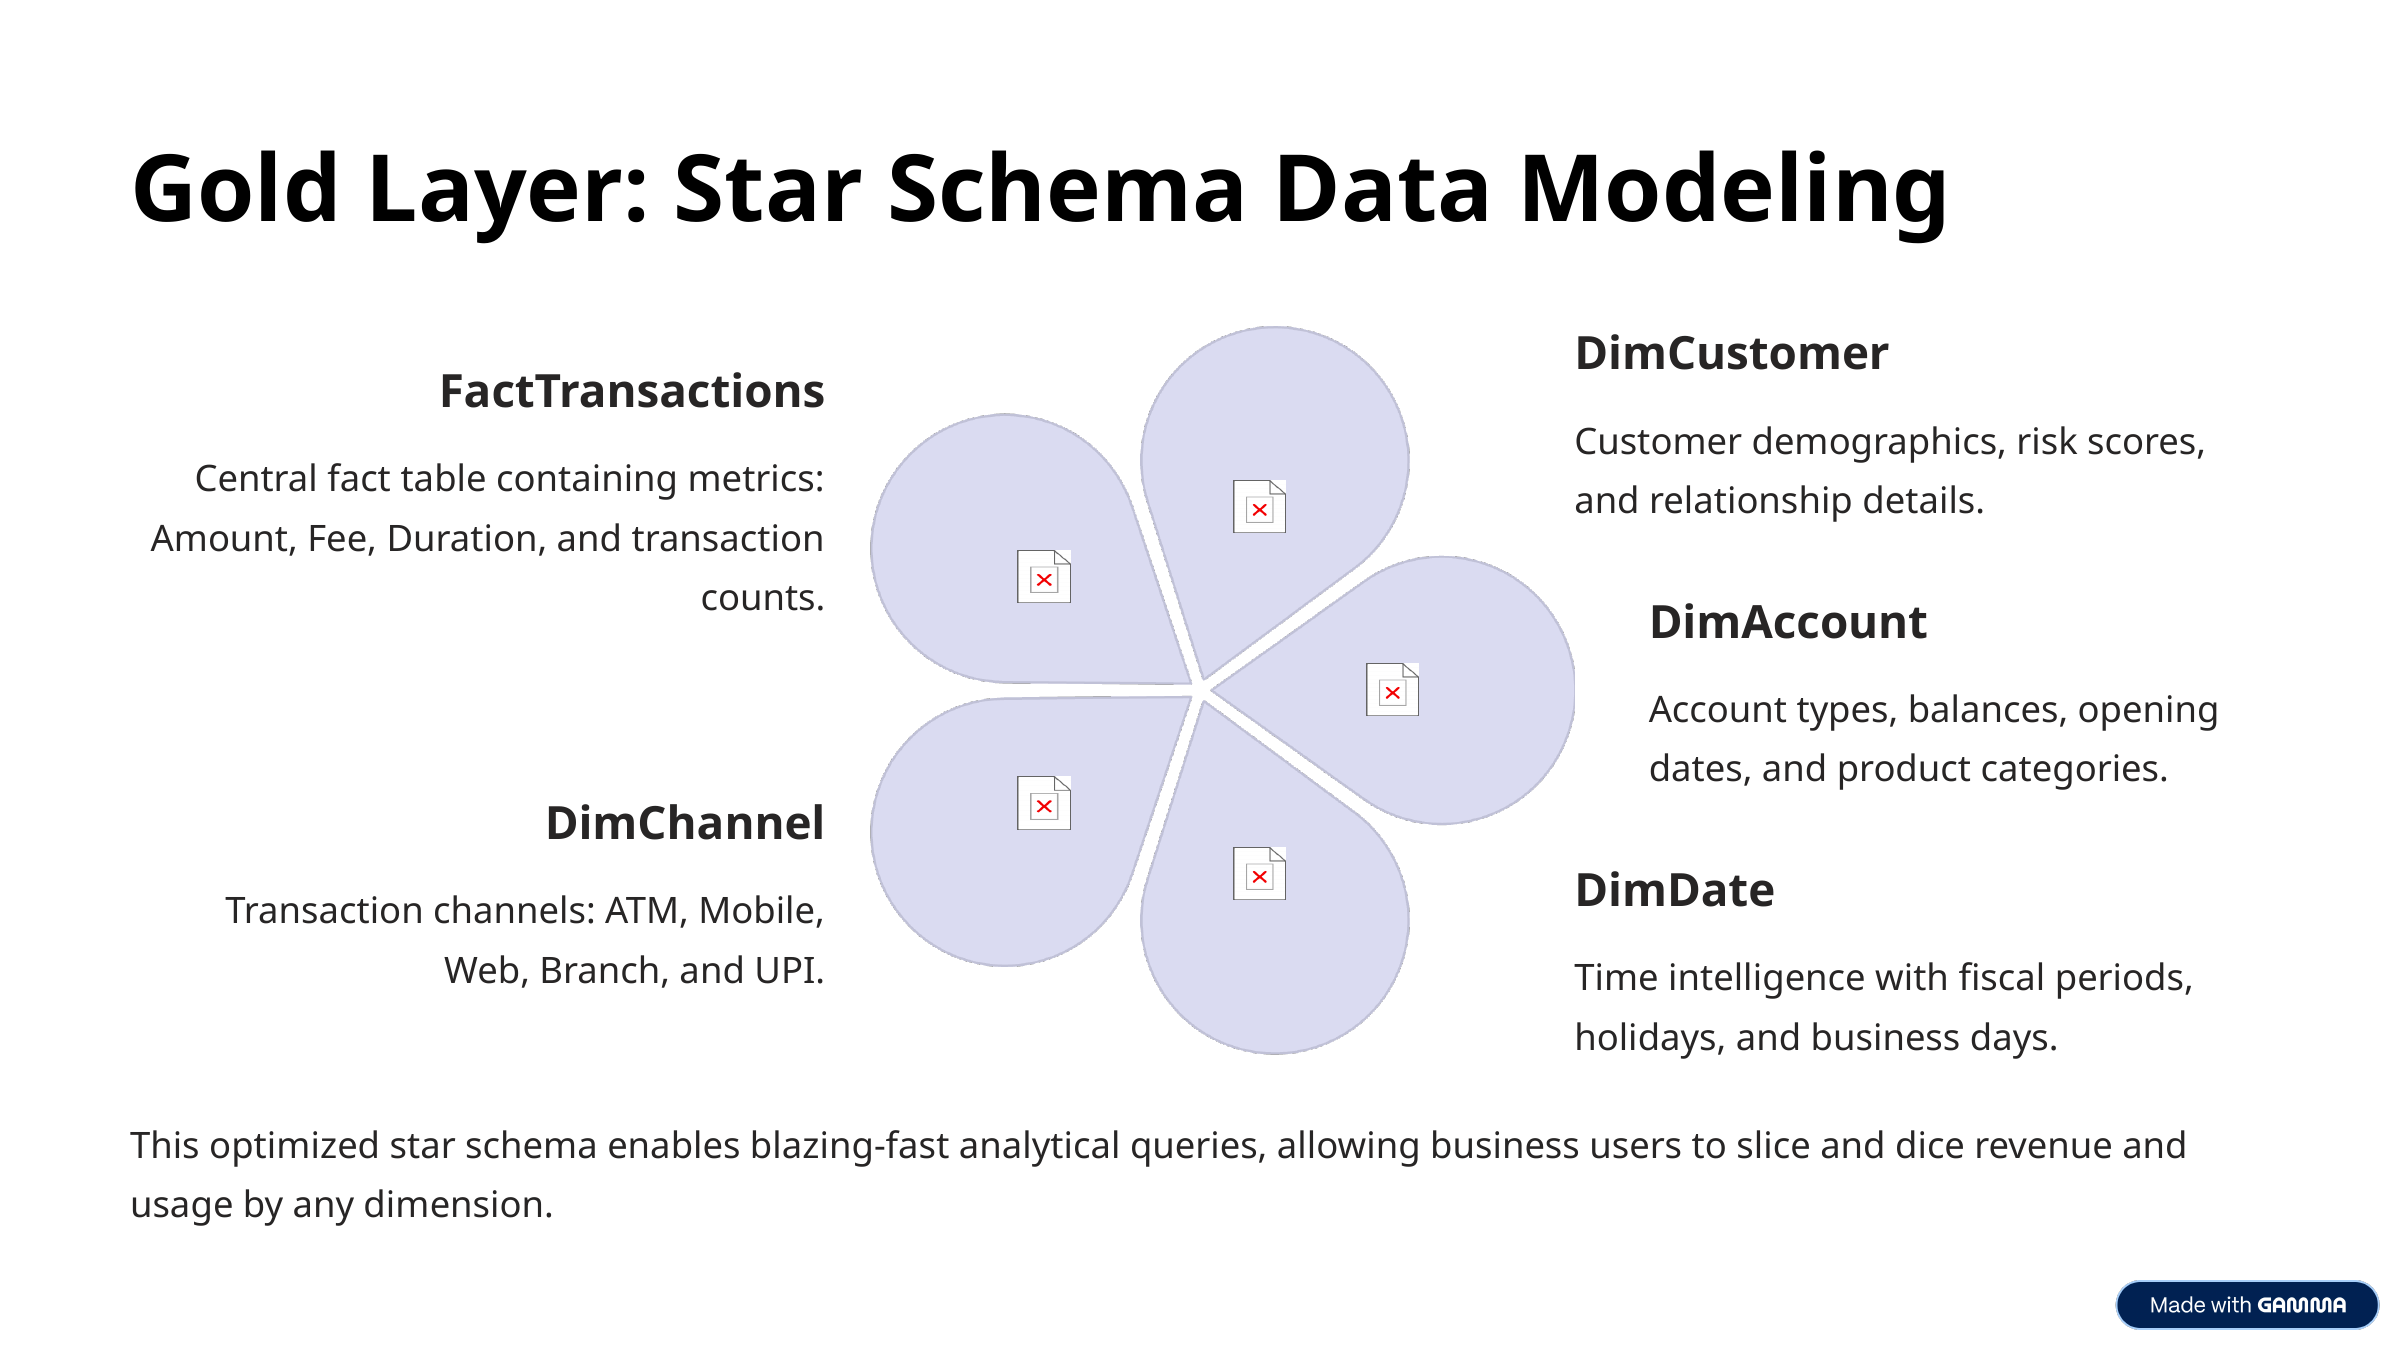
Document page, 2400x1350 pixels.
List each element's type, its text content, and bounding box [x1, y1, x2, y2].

text_box DimCustomer [1575, 321, 2040, 380]
text_box Transaction channels: ATM, Mobile, Web, Branch, and UPI. [130, 871, 825, 991]
text_box Gold Layer: Star Schema Data Modeling [130, 124, 1925, 242]
text_box DimDate [1575, 858, 2040, 917]
text_box DimAccount [1648, 590, 2114, 649]
text_box Time intelligence with fiscal periods, holidays, and business days. [1575, 938, 2270, 1058]
text_box FactTransactions [360, 359, 825, 418]
text_box This optimized star schema enables blazing-fast analytical queries, allowing business users to slice and dice revenue and usage by any dimension. [130, 1106, 2270, 1226]
picture [825, 315, 1575, 1065]
picture [2106, 1271, 2389, 1339]
text_box Central fact table containing metrics: Amount, Fee, Duration, and transaction counts. [130, 439, 825, 619]
text_box Customer demographics, risk scores, and relationship details. [1575, 402, 2270, 522]
text_box Account types, balances, opening dates, and product categories. [1648, 670, 2270, 790]
text_box DimChannel [360, 791, 825, 850]
